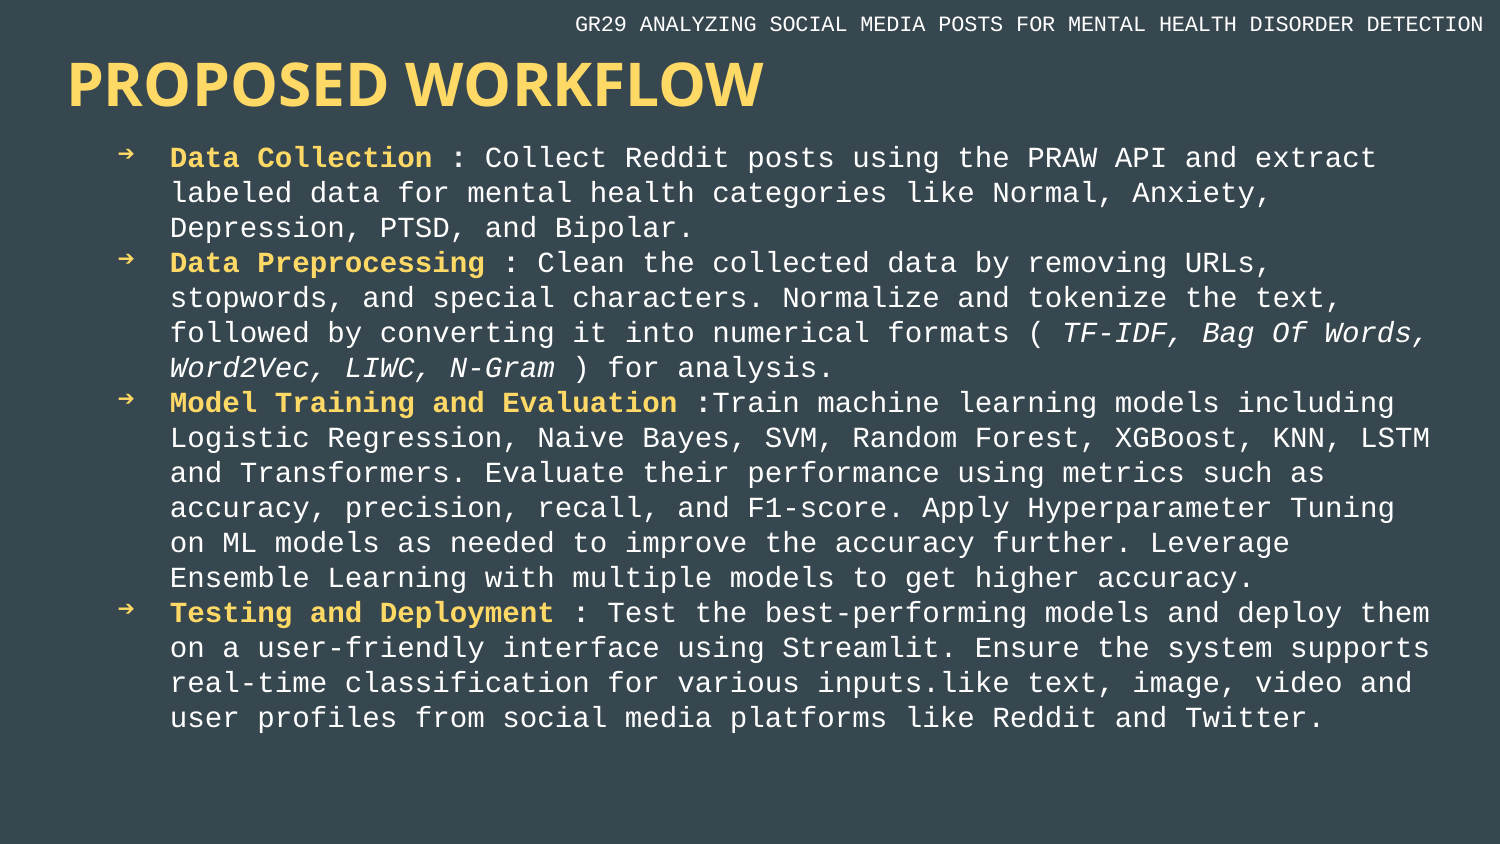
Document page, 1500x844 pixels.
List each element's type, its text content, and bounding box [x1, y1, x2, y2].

title PROPOSED WORKFLOW [51, 31, 1449, 126]
text_box GR29 ANALYZING SOCIAL MEDIA POSTS FOR MENTAL HEALTH DISORDER DETECTION [467, 0, 1500, 49]
list Data Collection : Collect Reddit posts using the PRAW API and extract labeled data for mental health categories like Normal, Anxiety, Depression, PTSD, and Bipolar. Data Preprocessing : Clean the collected data by removing URLs, stopwords, and special characters. Normalize and tokenize the text, followed by converting it into numerical formats ( TF-IDF, Bag Of Words, Word2Vec, LIWC, N-Gram ) for analysis. Model Training and Evaluation :Train machine learning models including Logistic Regression, Naive Bayes, SVM, Random Forest, XGBoost, KNN, LSTM and Transformers. Evaluate their performance using metrics such as accuracy, precision, recall, and F1-score. Apply Hyperparameter Tuning on ML models as needed to improve the accuracy further. Leverage Ensemble Learning with multiple models to get higher accuracy. Testing and Deployment : Test the best-performing models and deploy them on a user-friendly interface using Streamlit. Ensure the system supports real-time classification for various inputs.like text, image, video and user profiles from social media platforms like Reddit and Twitter. [79, 126, 1449, 793]
